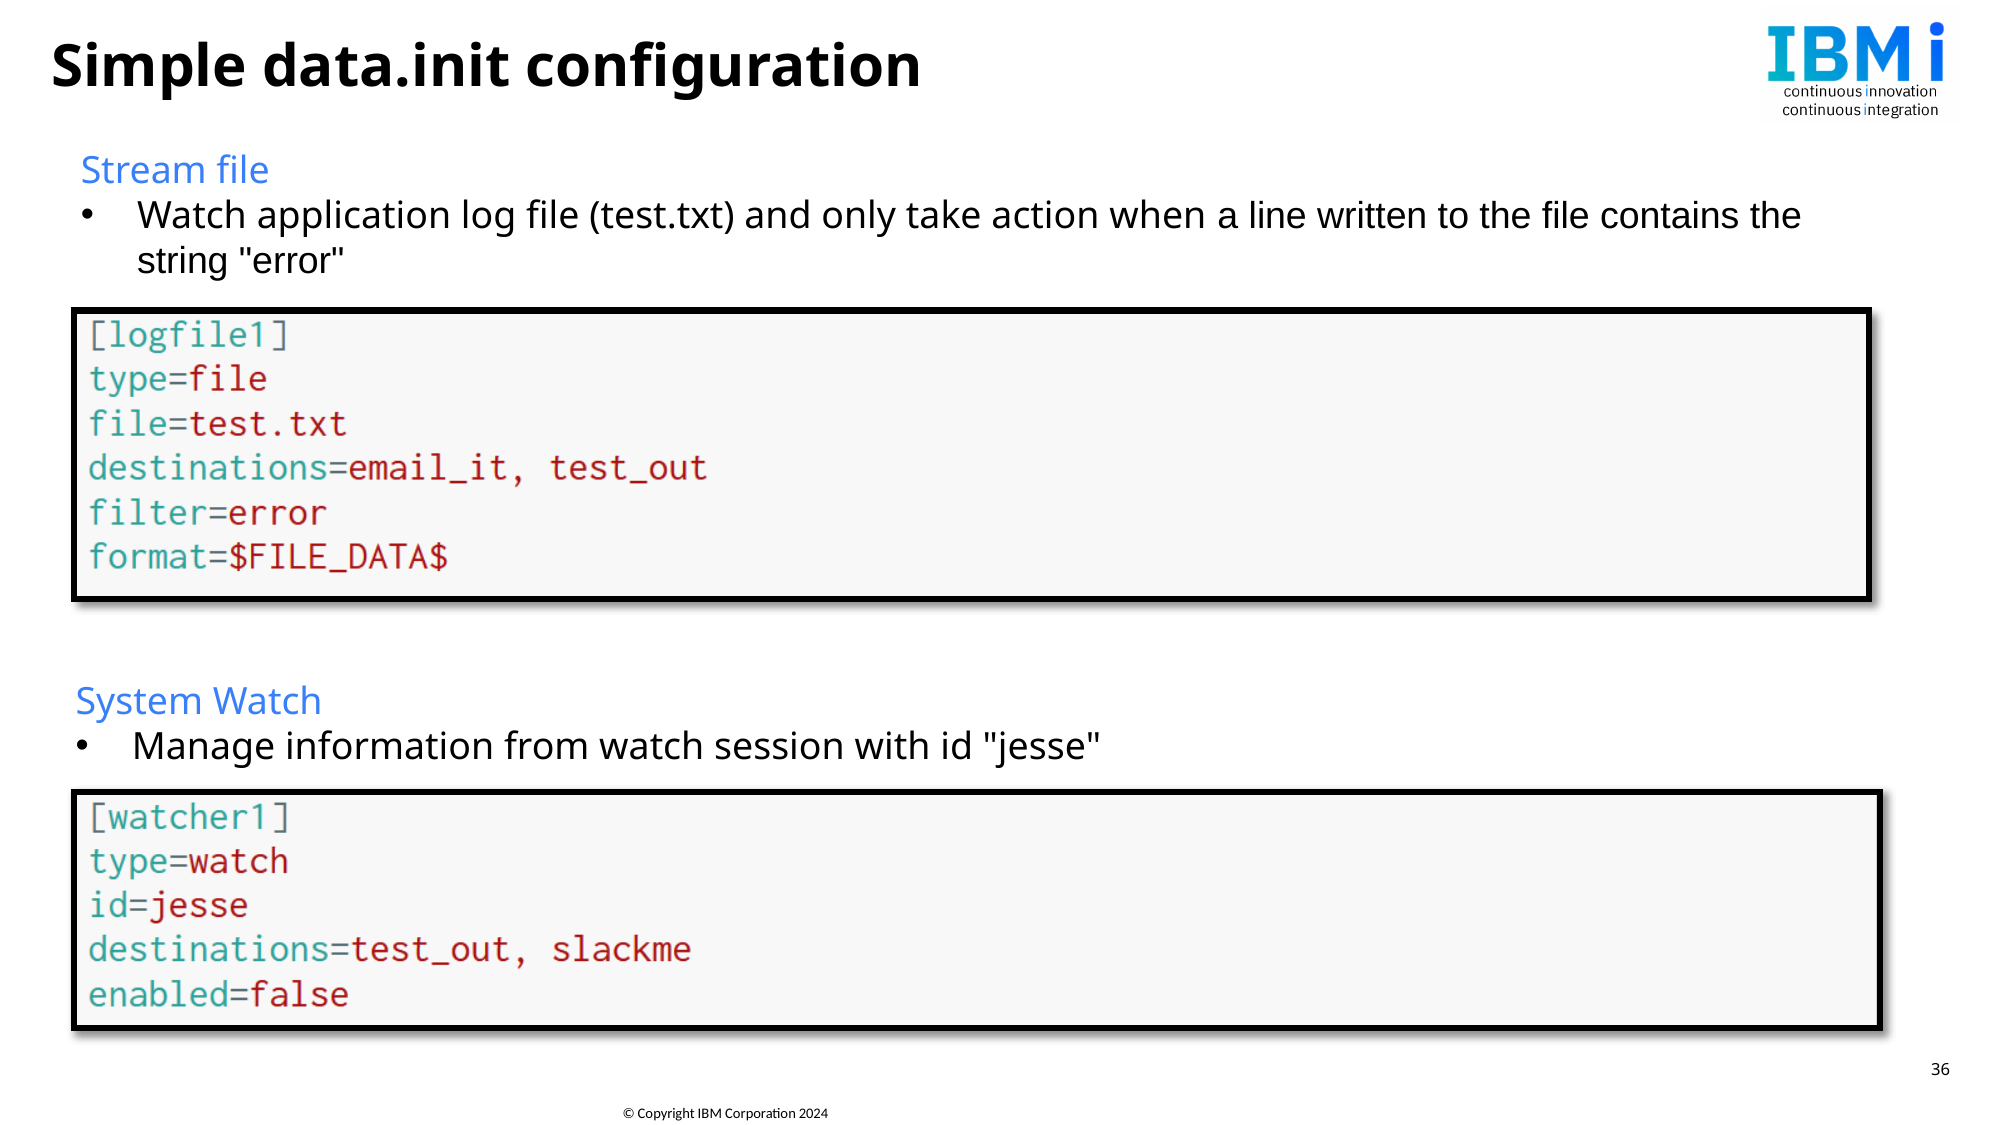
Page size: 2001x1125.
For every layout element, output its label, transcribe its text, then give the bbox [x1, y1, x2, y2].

picture [1761, 5, 1961, 124]
text_box System Watch Manage information from watch session with id "jesse" [60, 669, 1861, 787]
text_box Simple data.init configuration [50, 36, 1721, 101]
list Stream file Watch application log file (test.txt) and only take action when a line written to the file contains the string "error" [65, 138, 1866, 314]
picture [76, 794, 1877, 1026]
picture [76, 313, 1867, 596]
slide_number 36 [1500, 1055, 1950, 1086]
